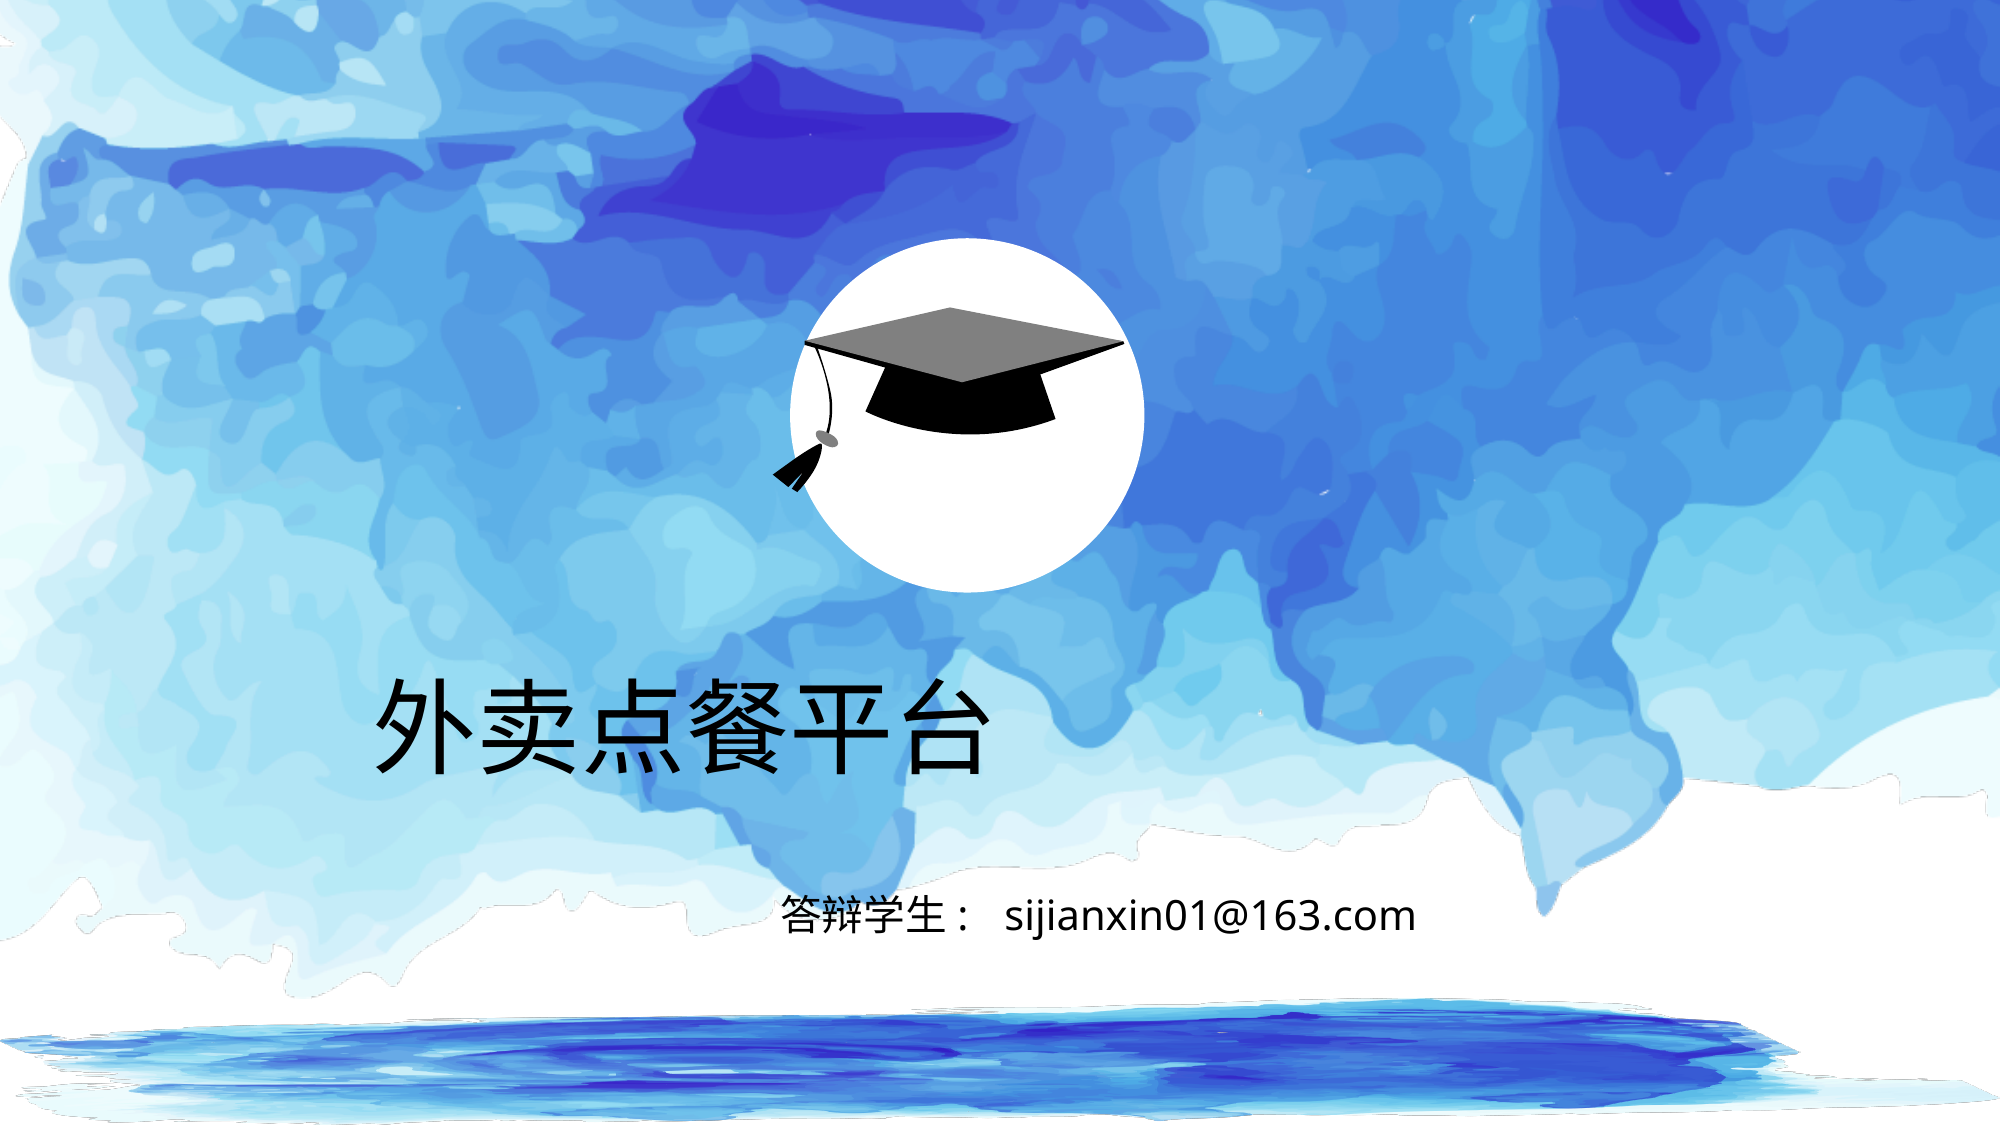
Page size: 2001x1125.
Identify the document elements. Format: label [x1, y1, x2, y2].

text_box [772, 307, 1125, 493]
picture [0, 0, 2000, 1125]
